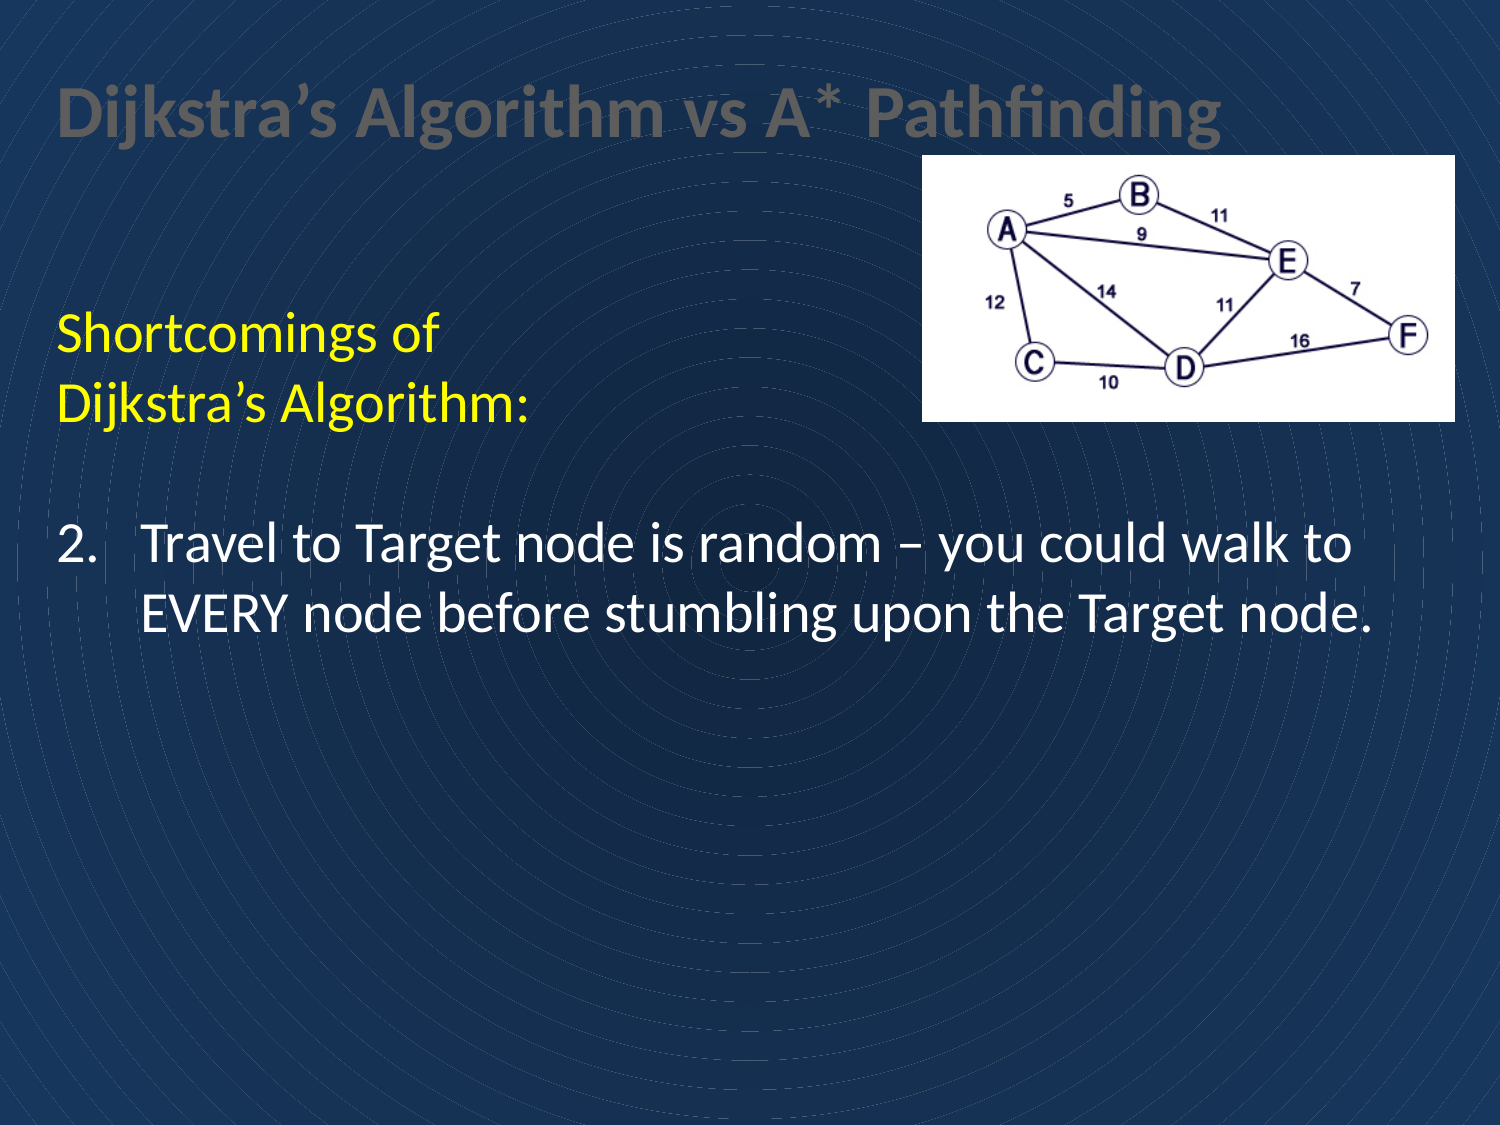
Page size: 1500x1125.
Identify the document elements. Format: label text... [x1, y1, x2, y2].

text_box Dijkstra’s Algorithm vs A* Pathfinding [41, 55, 1455, 160]
text_box Shortcomings of Dijkstra’s Algorithm: Travel to Target node is random – you could walk to EVERY node before stumbling upon the Target node. [41, 286, 1456, 652]
picture [922, 155, 1455, 422]
